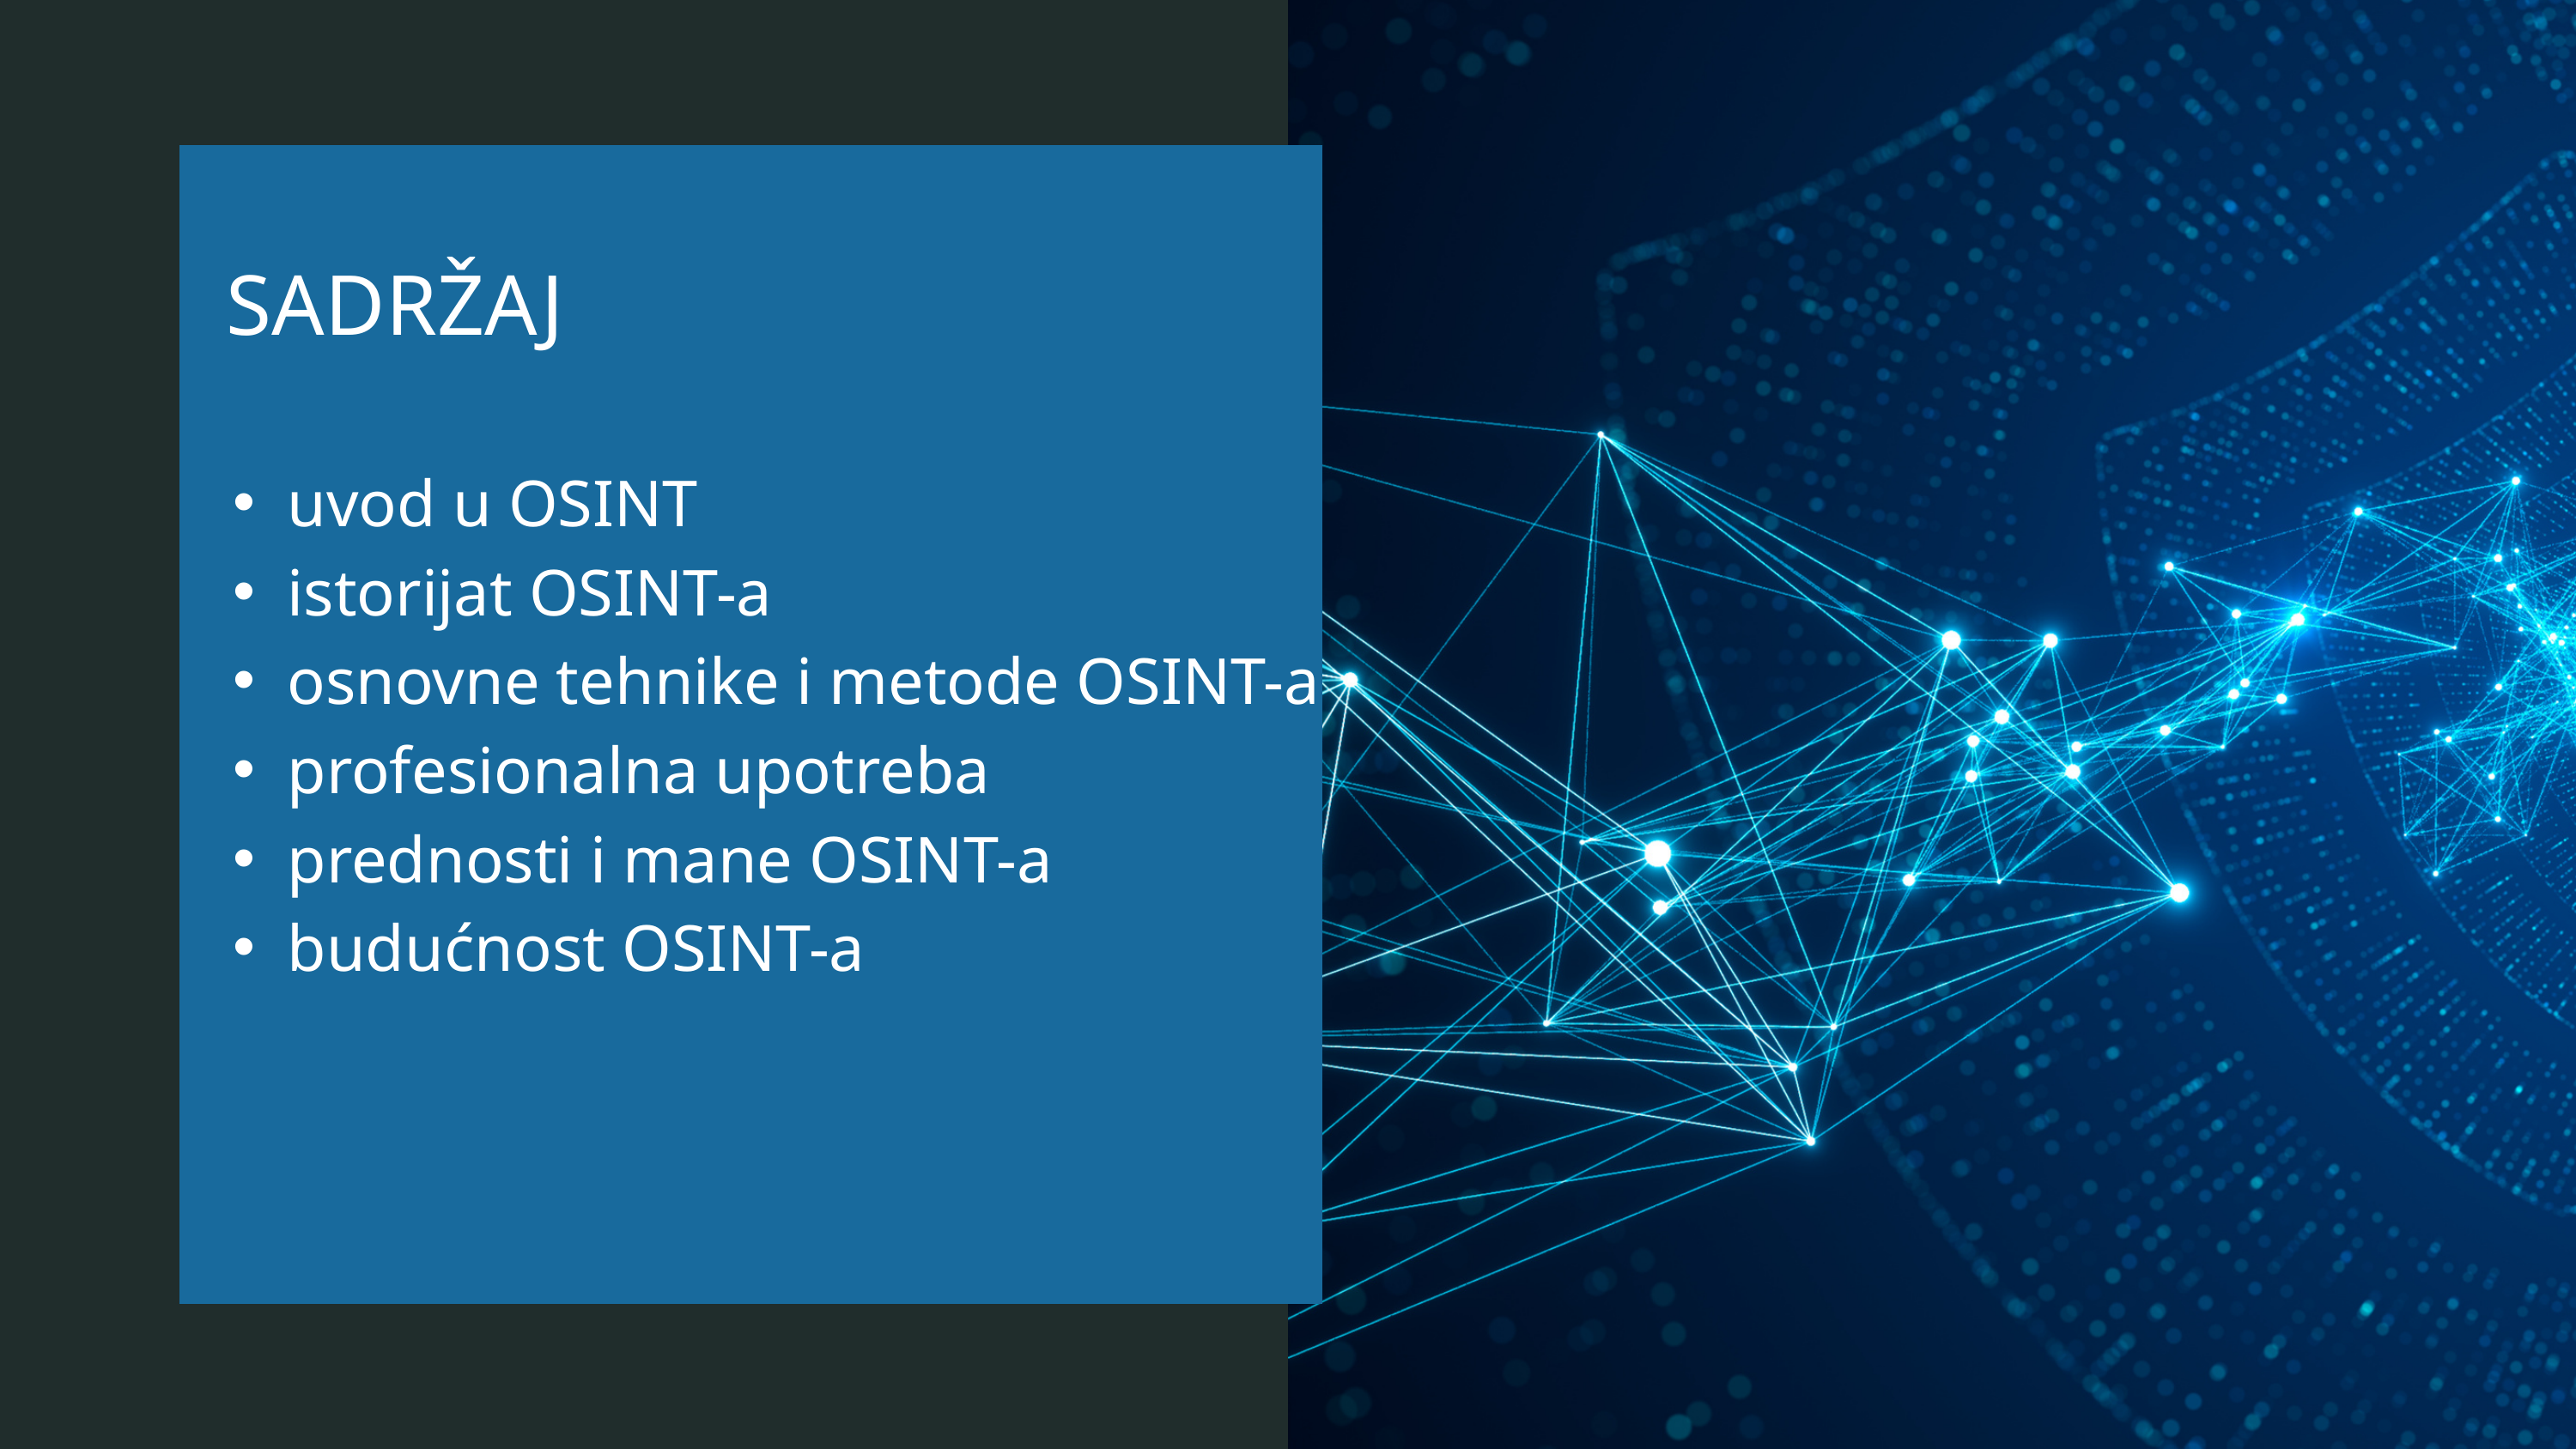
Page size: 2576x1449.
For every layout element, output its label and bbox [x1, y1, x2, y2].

text_box [179, 144, 1323, 1304]
text_box [1287, 0, 2576, 1449]
